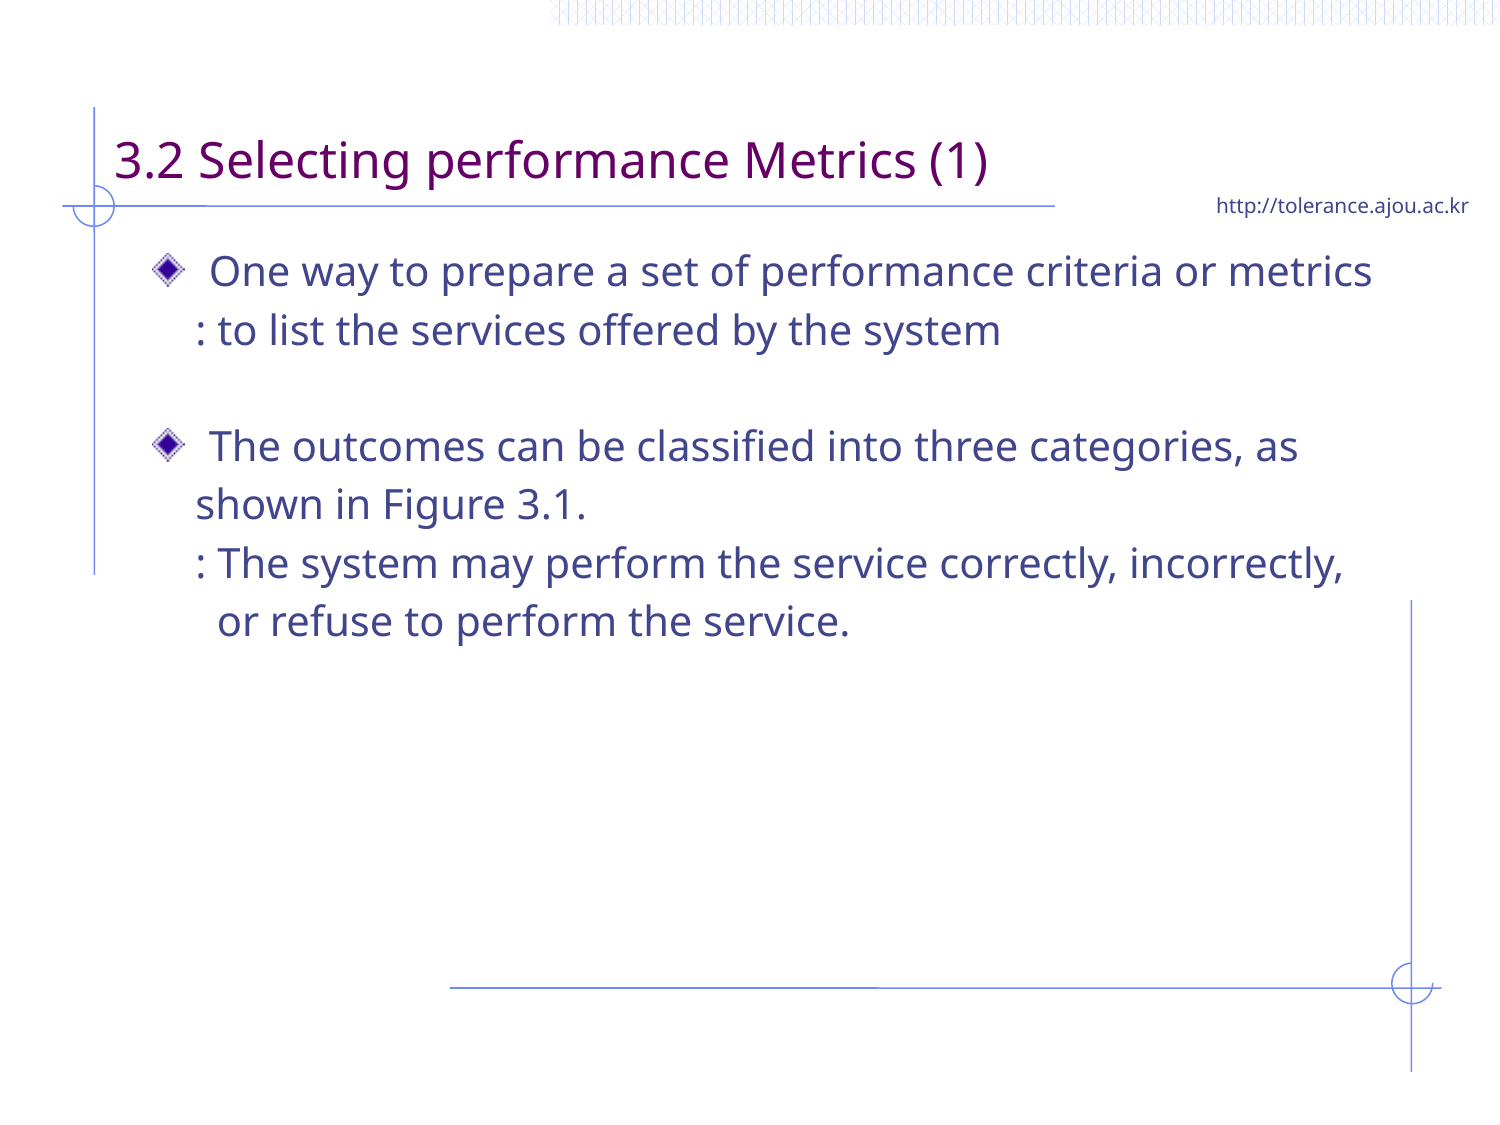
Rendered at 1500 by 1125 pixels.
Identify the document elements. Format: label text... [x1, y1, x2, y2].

list One way to prepare a set of performance criteria or metrics : to list the services offered by the system The outcomes can be classified into three categories, as shown in Figure 3.1. : The system may perform the service correctly, incorrectly, or refuse to perform the service. [137, 237, 1413, 988]
title 3.2 Selecting performance Metrics (1) [99, 96, 1163, 197]
picture [152, 253, 185, 287]
picture [152, 428, 185, 462]
